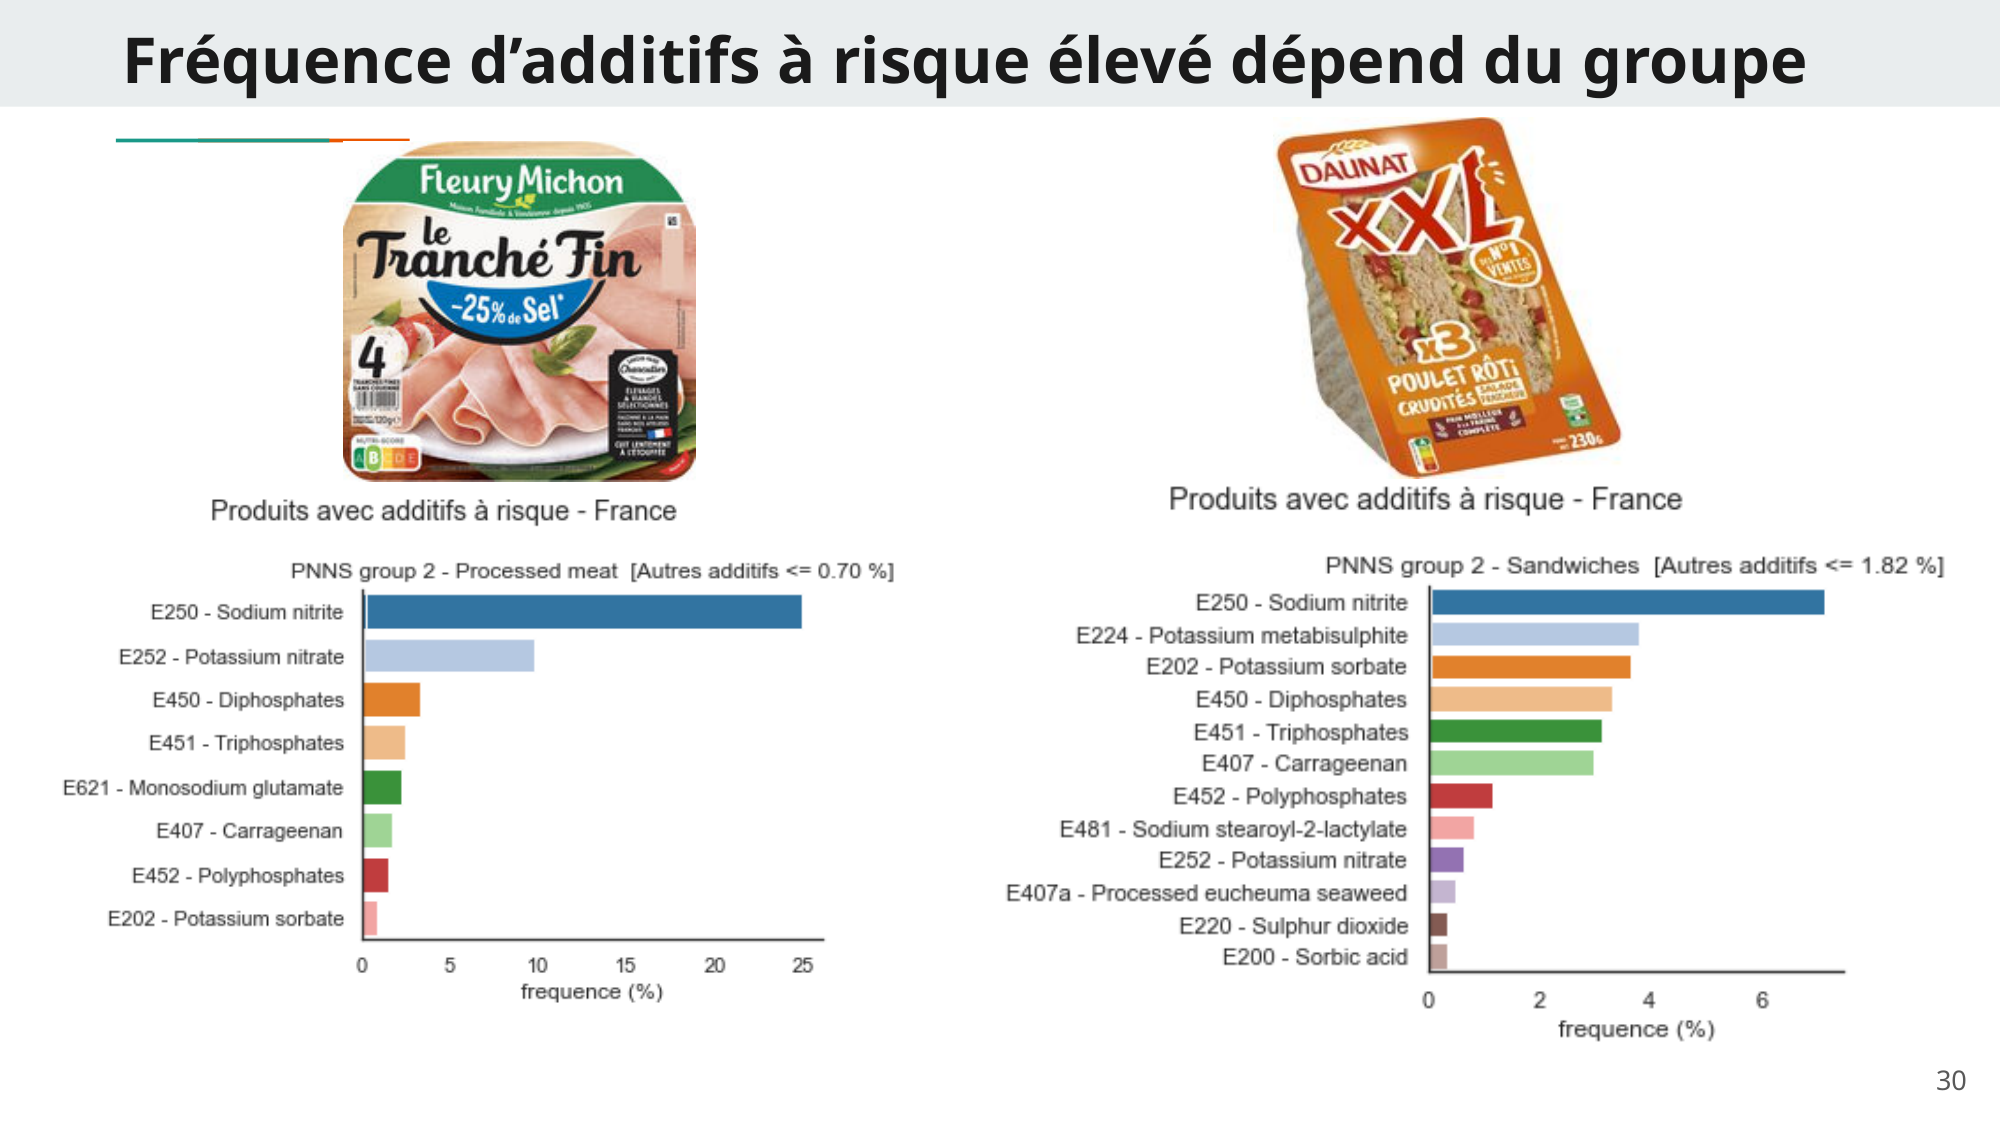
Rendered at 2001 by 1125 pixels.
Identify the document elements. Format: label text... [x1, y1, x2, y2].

slide_number ‹#› [1867, 1038, 1988, 1125]
picture [992, 116, 1959, 1057]
title Fréquence d’additifs à risque élevé dépend du groupe [102, 0, 1846, 118]
picture [50, 486, 907, 1017]
picture [343, 141, 697, 482]
